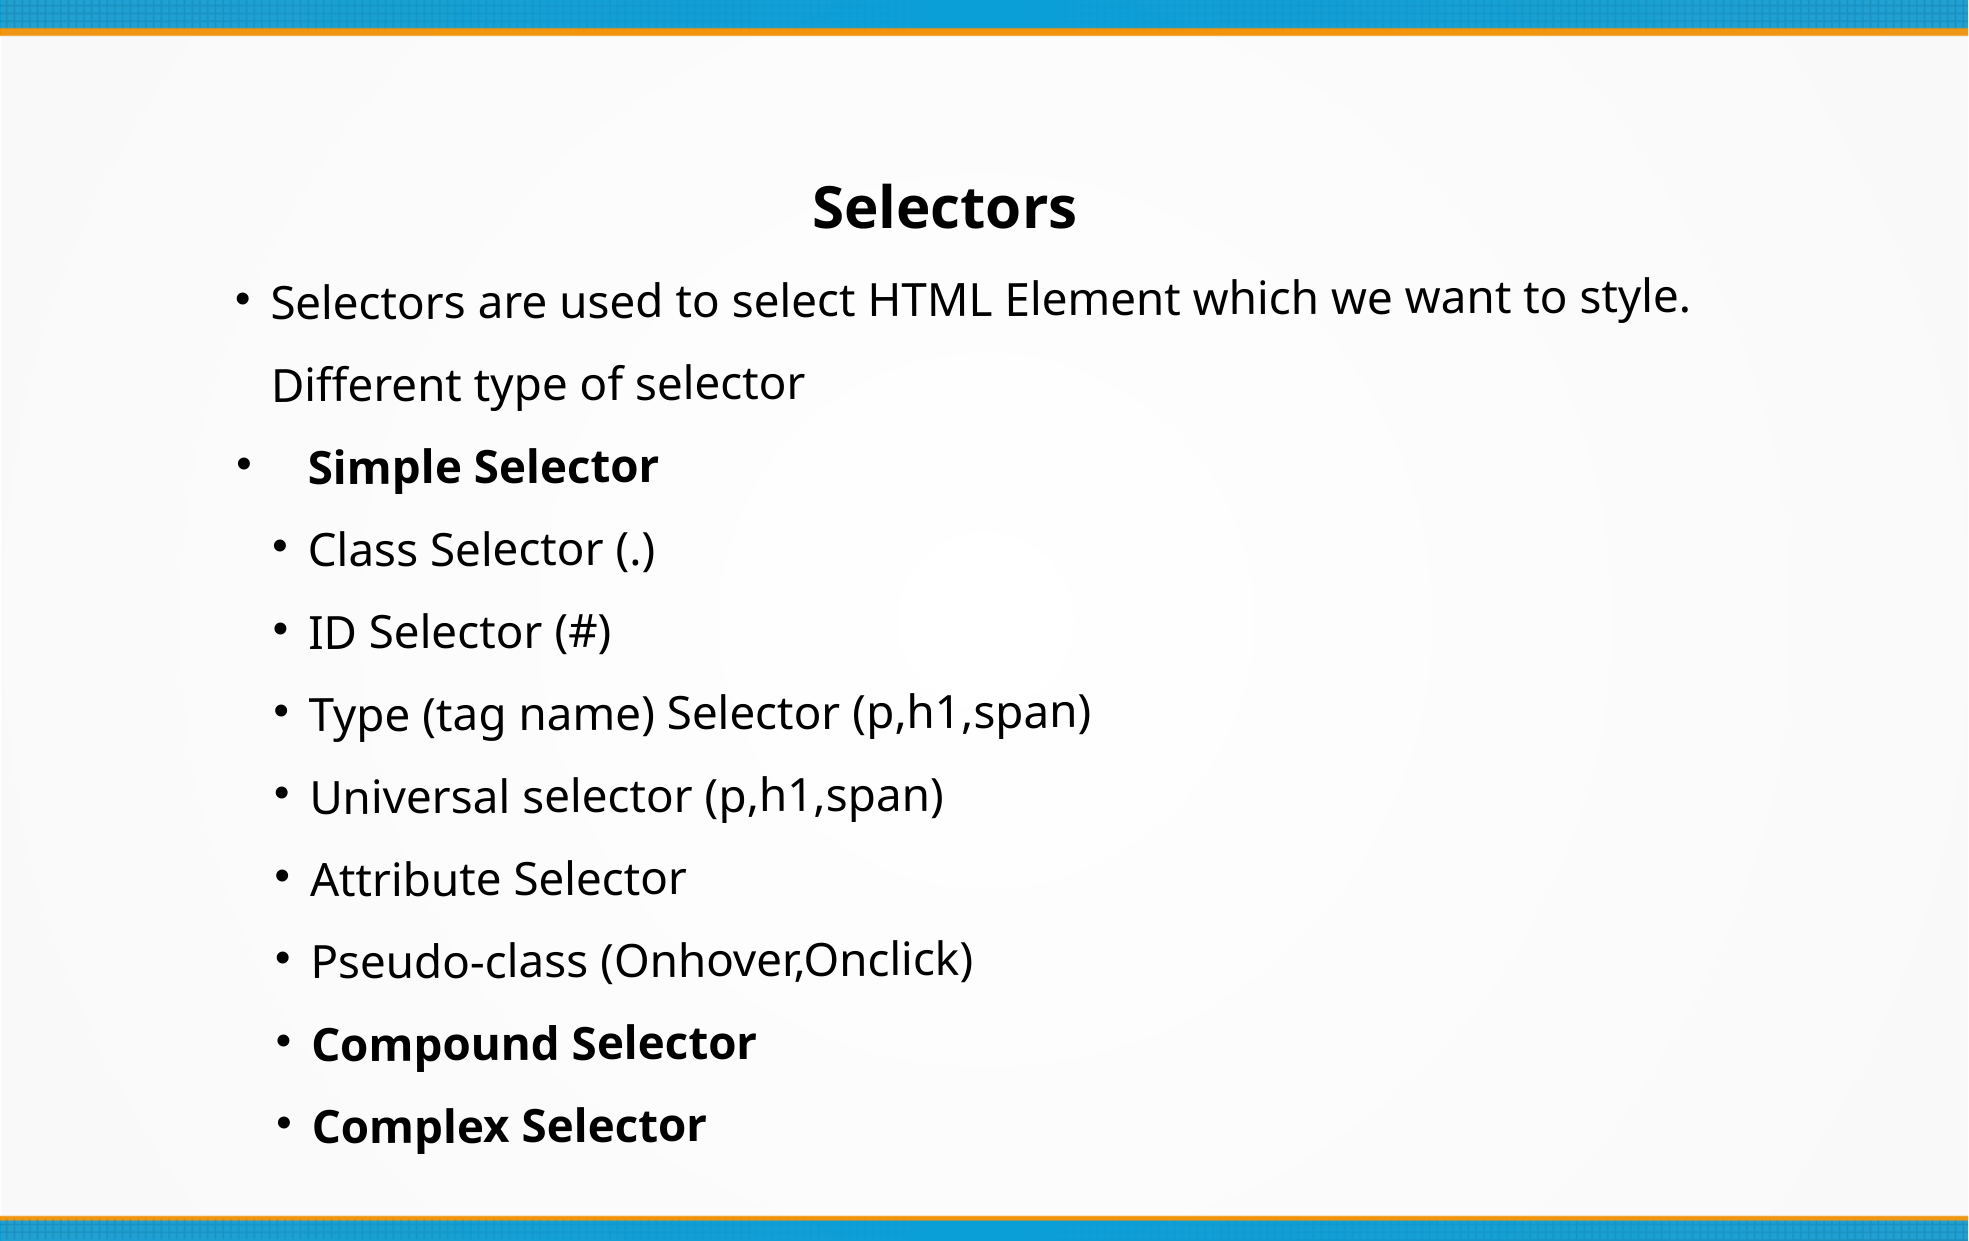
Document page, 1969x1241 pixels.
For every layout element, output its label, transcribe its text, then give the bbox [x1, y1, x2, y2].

text_box Selectors are used to select HTML Element which we want to style. Different type of selector Simple Selector Class Selector (.) ID Selector (#) Type (tag name) Selector (p,h1,span) Universal selector (p,h1,span) Attribute Selector Pseudo-class (Onhover,Onclick) Compound Selector Complex Selector [228, 244, 1761, 1146]
text_box Selectors [129, 165, 1760, 246]
picture [0, 0, 1969, 1241]
